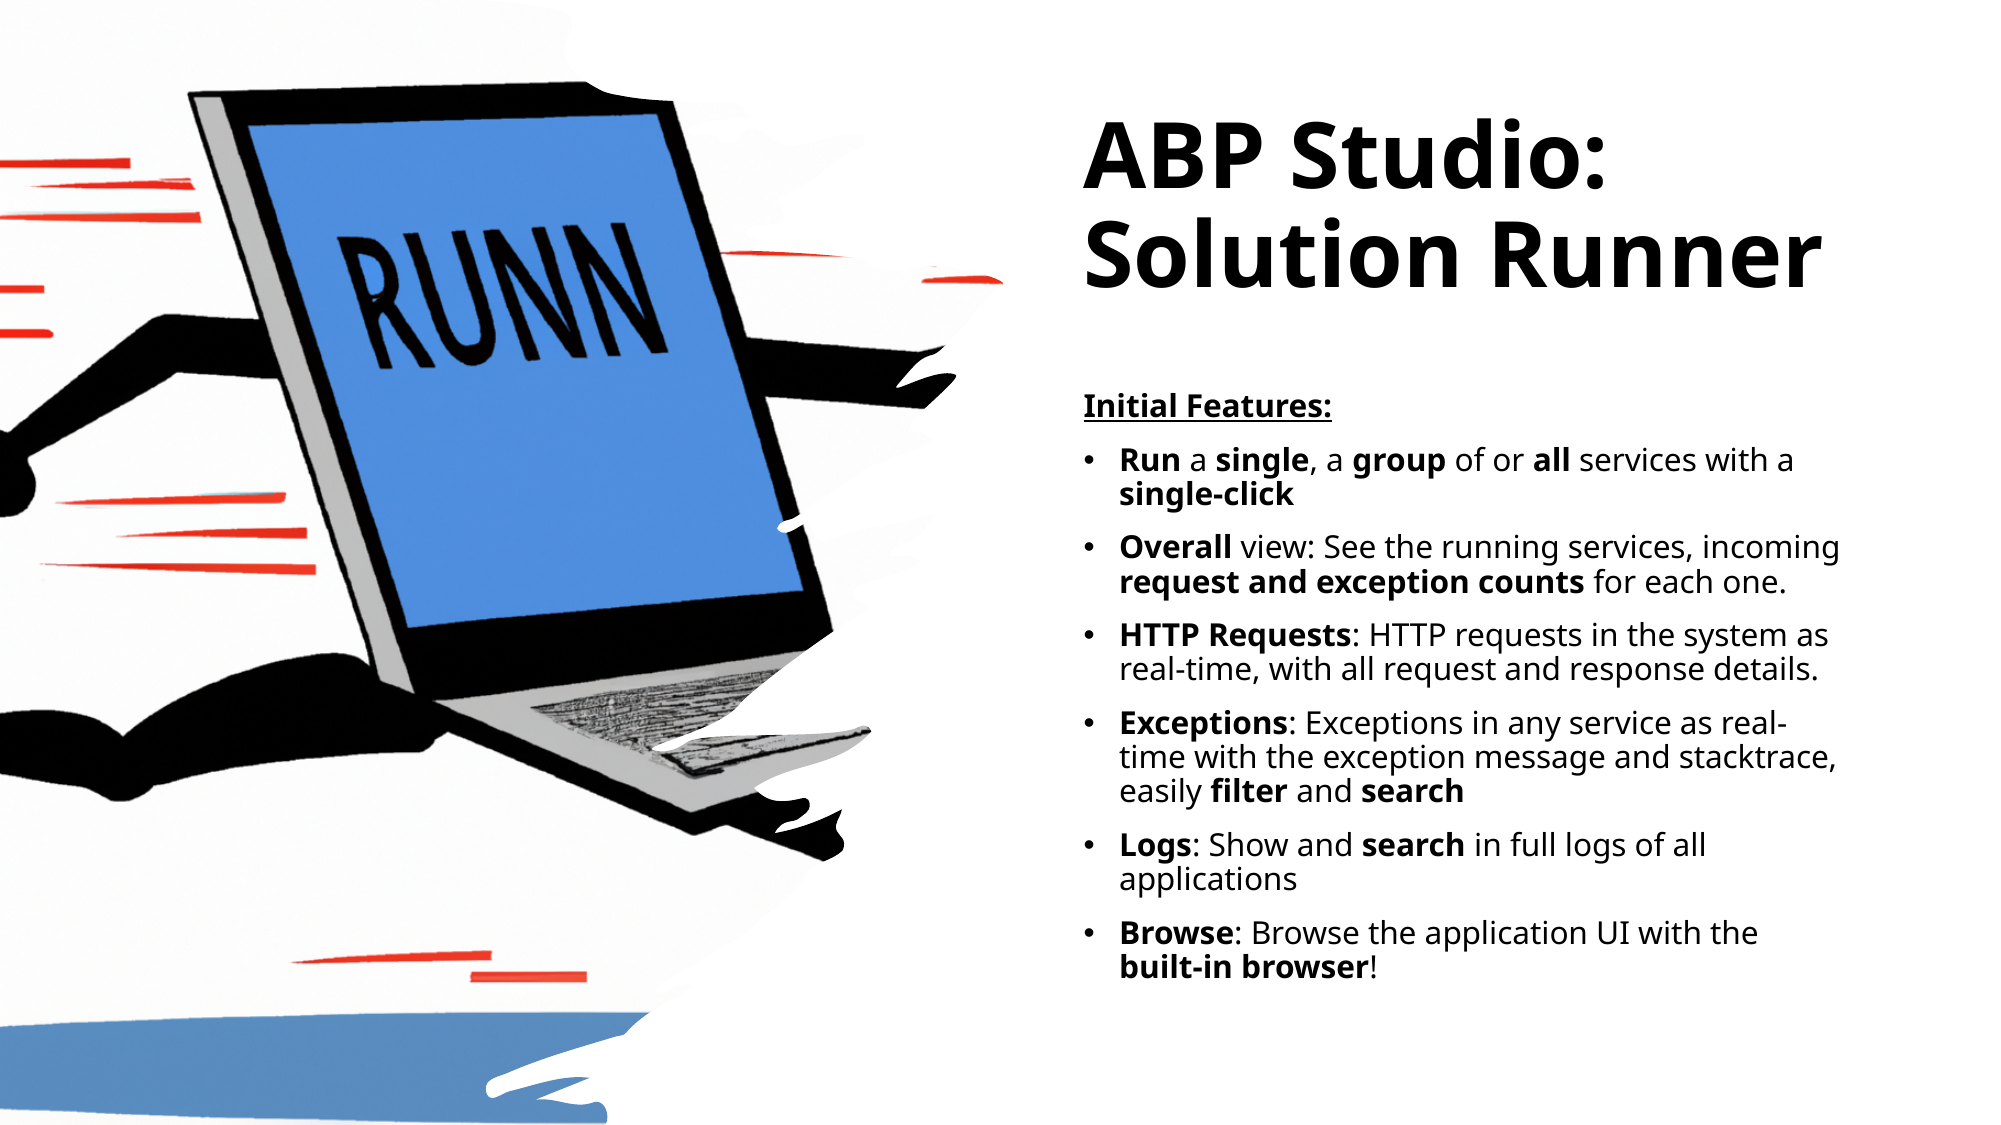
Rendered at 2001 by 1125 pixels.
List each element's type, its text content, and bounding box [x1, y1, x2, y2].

title ABP Studio: Solution Runner [1068, 59, 1863, 357]
picture [0, 0, 1004, 1125]
list Initial Features: Run a single, a group of or all services with a single-click Overall view: See the running services, incoming request and exception counts for each one. HTTP Requests: HTTP requests in the system as real-time, with all request and response details. Exceptions: Exceptions in any service as real-time with the exception message and stacktrace, easily filter and search Logs: Show and search in full logs of all applications Browse: Browse the application UI with the built-in browser! [1068, 382, 1863, 1014]
text_box [1004, 0, 2000, 1125]
